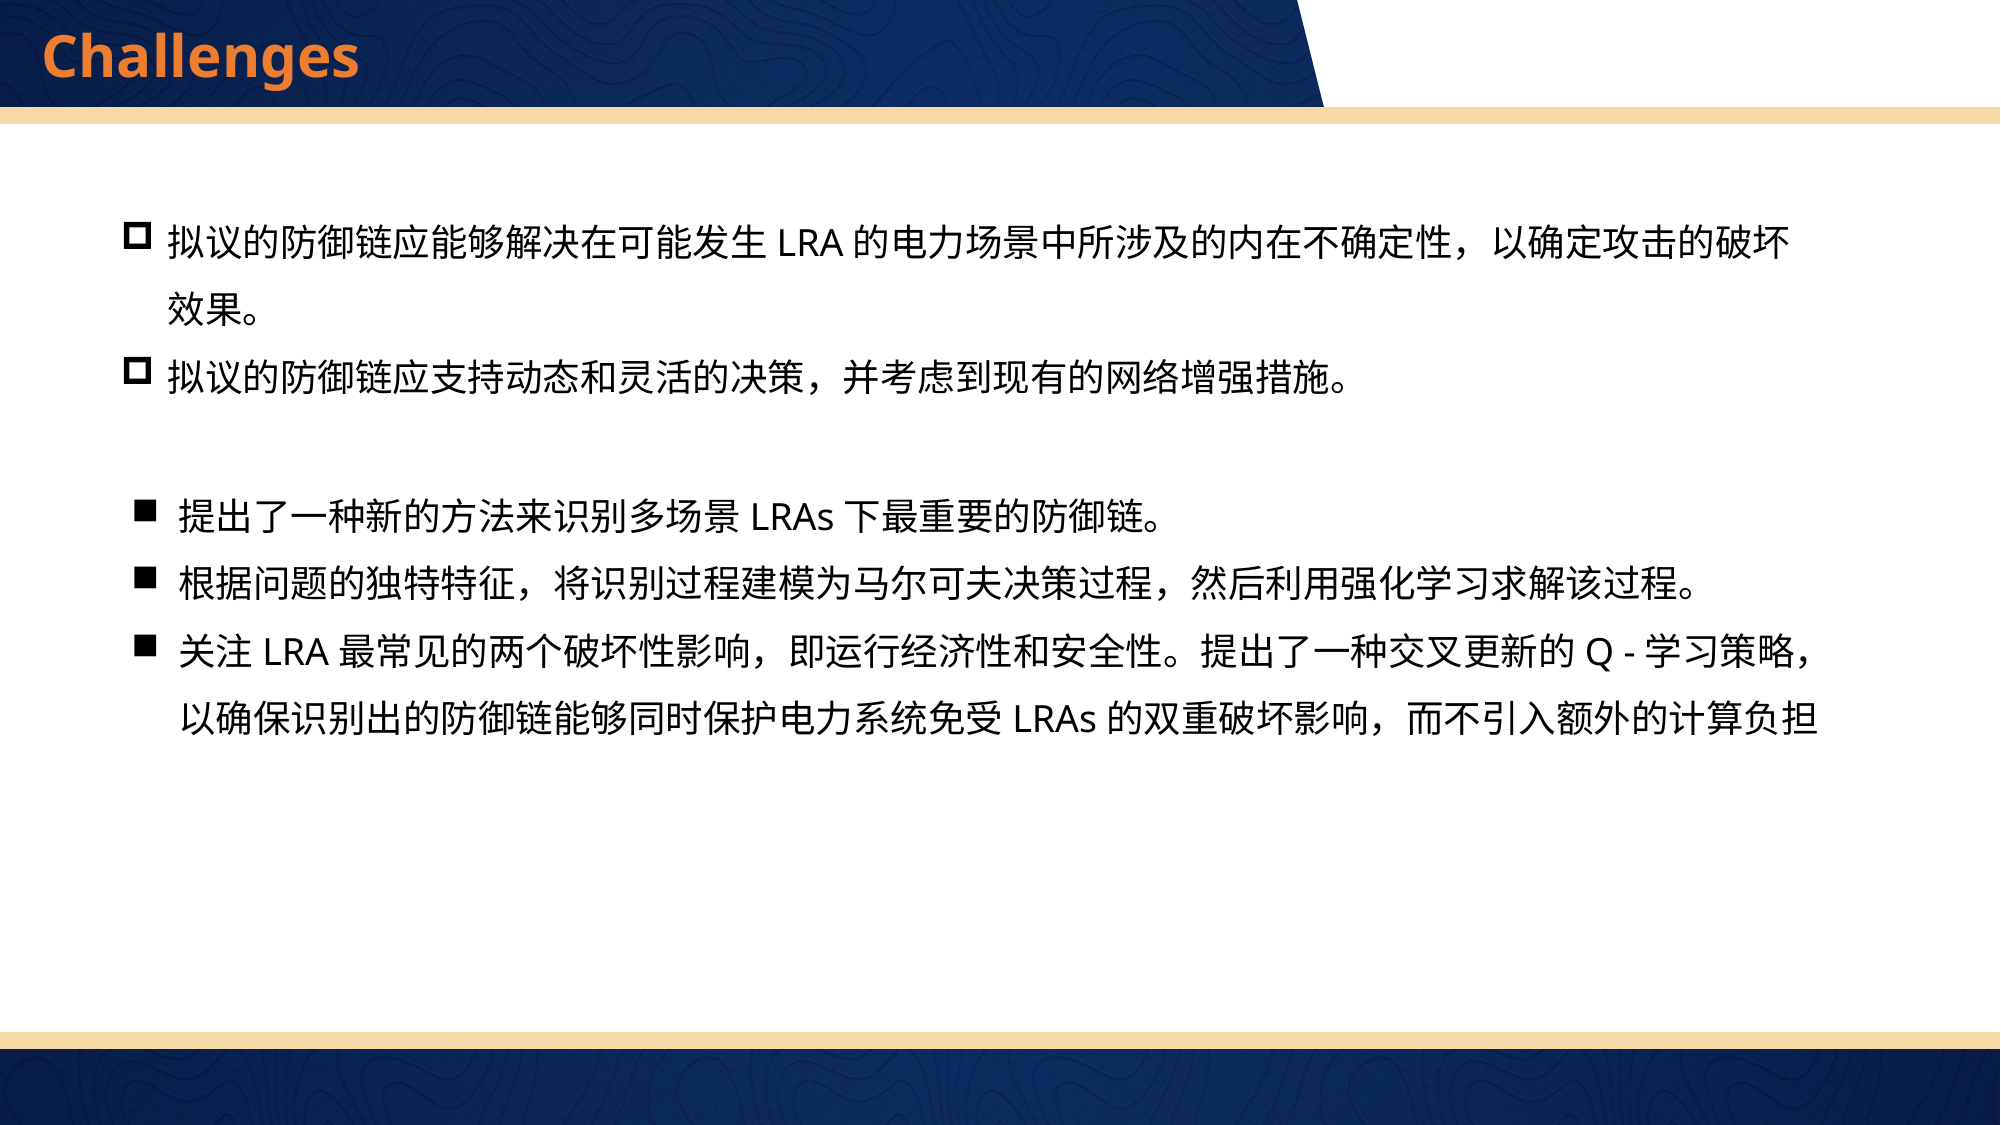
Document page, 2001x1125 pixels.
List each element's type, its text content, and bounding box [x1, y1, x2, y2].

picture [0, 0, 1327, 115]
picture [0, 1041, 2000, 1125]
text_box 拟议的防御链应能够解决在可能发生LRA的电力场景中所涉及的内在不确定性，以确定攻击的破坏效果。 拟议的防御链应支持动态和灵活的决策，并考虑到现有的网络增强措施。 [106, 188, 1837, 407]
text_box 提出了一种新的方法来识别多场景LRAs下最重要的防御链。 根据问题的独特特征，将识别过程建模为马尔可夫决策过程，然后利用强化学习求解该过程。 关注LRA最常见的两个破坏性影响，即运行经济性和安全性。提出了一种交叉更新的Q -学习策略，以确保识别出的防御链能够同时保护电力系统免受LRAs的双重破坏影响，而不引入额外的计算负担 [116, 462, 1837, 748]
